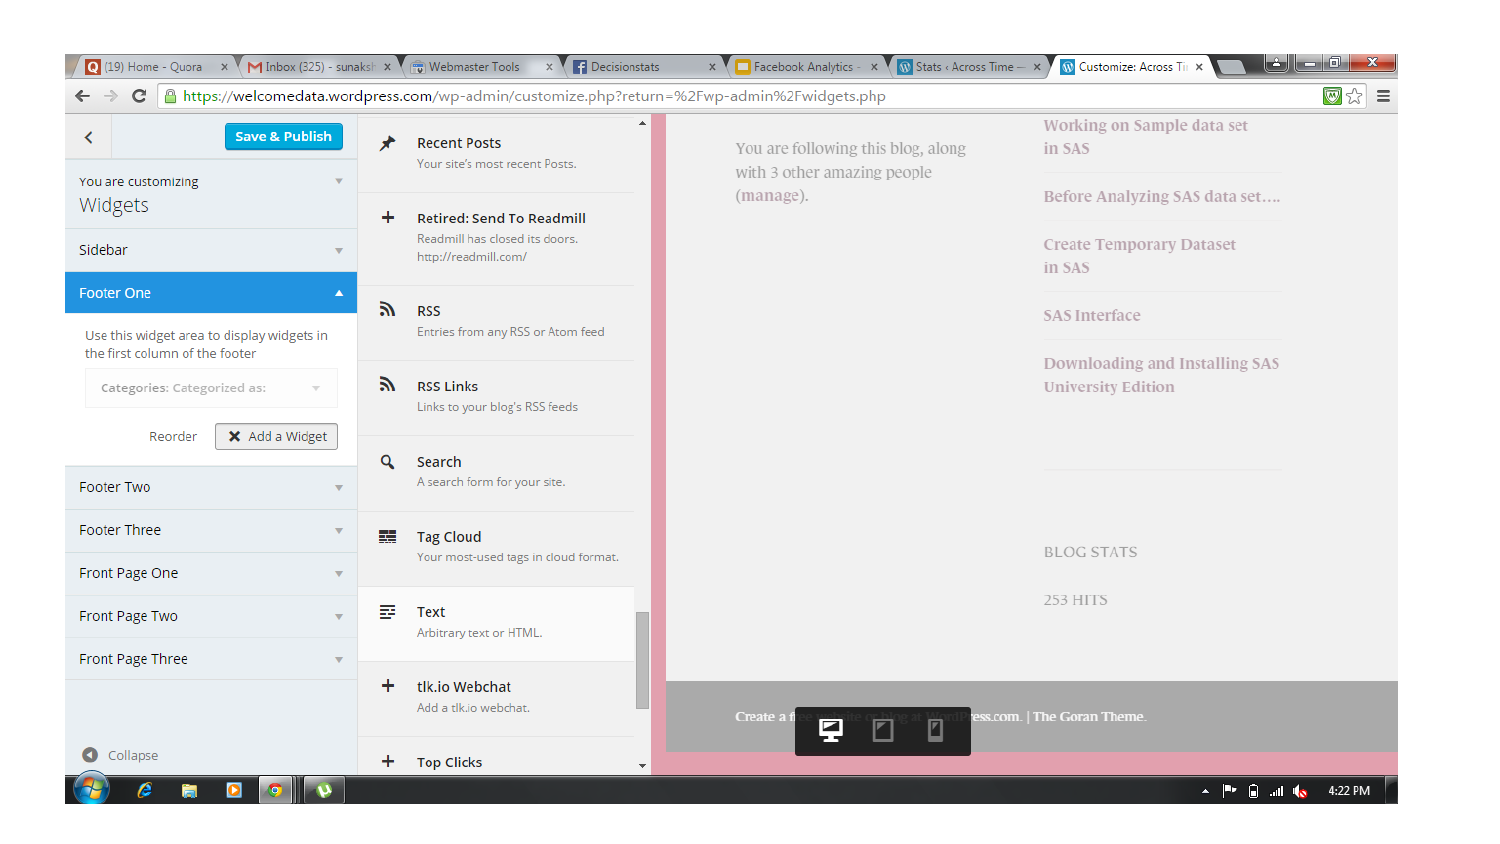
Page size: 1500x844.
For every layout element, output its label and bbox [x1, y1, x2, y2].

picture [64, 54, 1399, 805]
